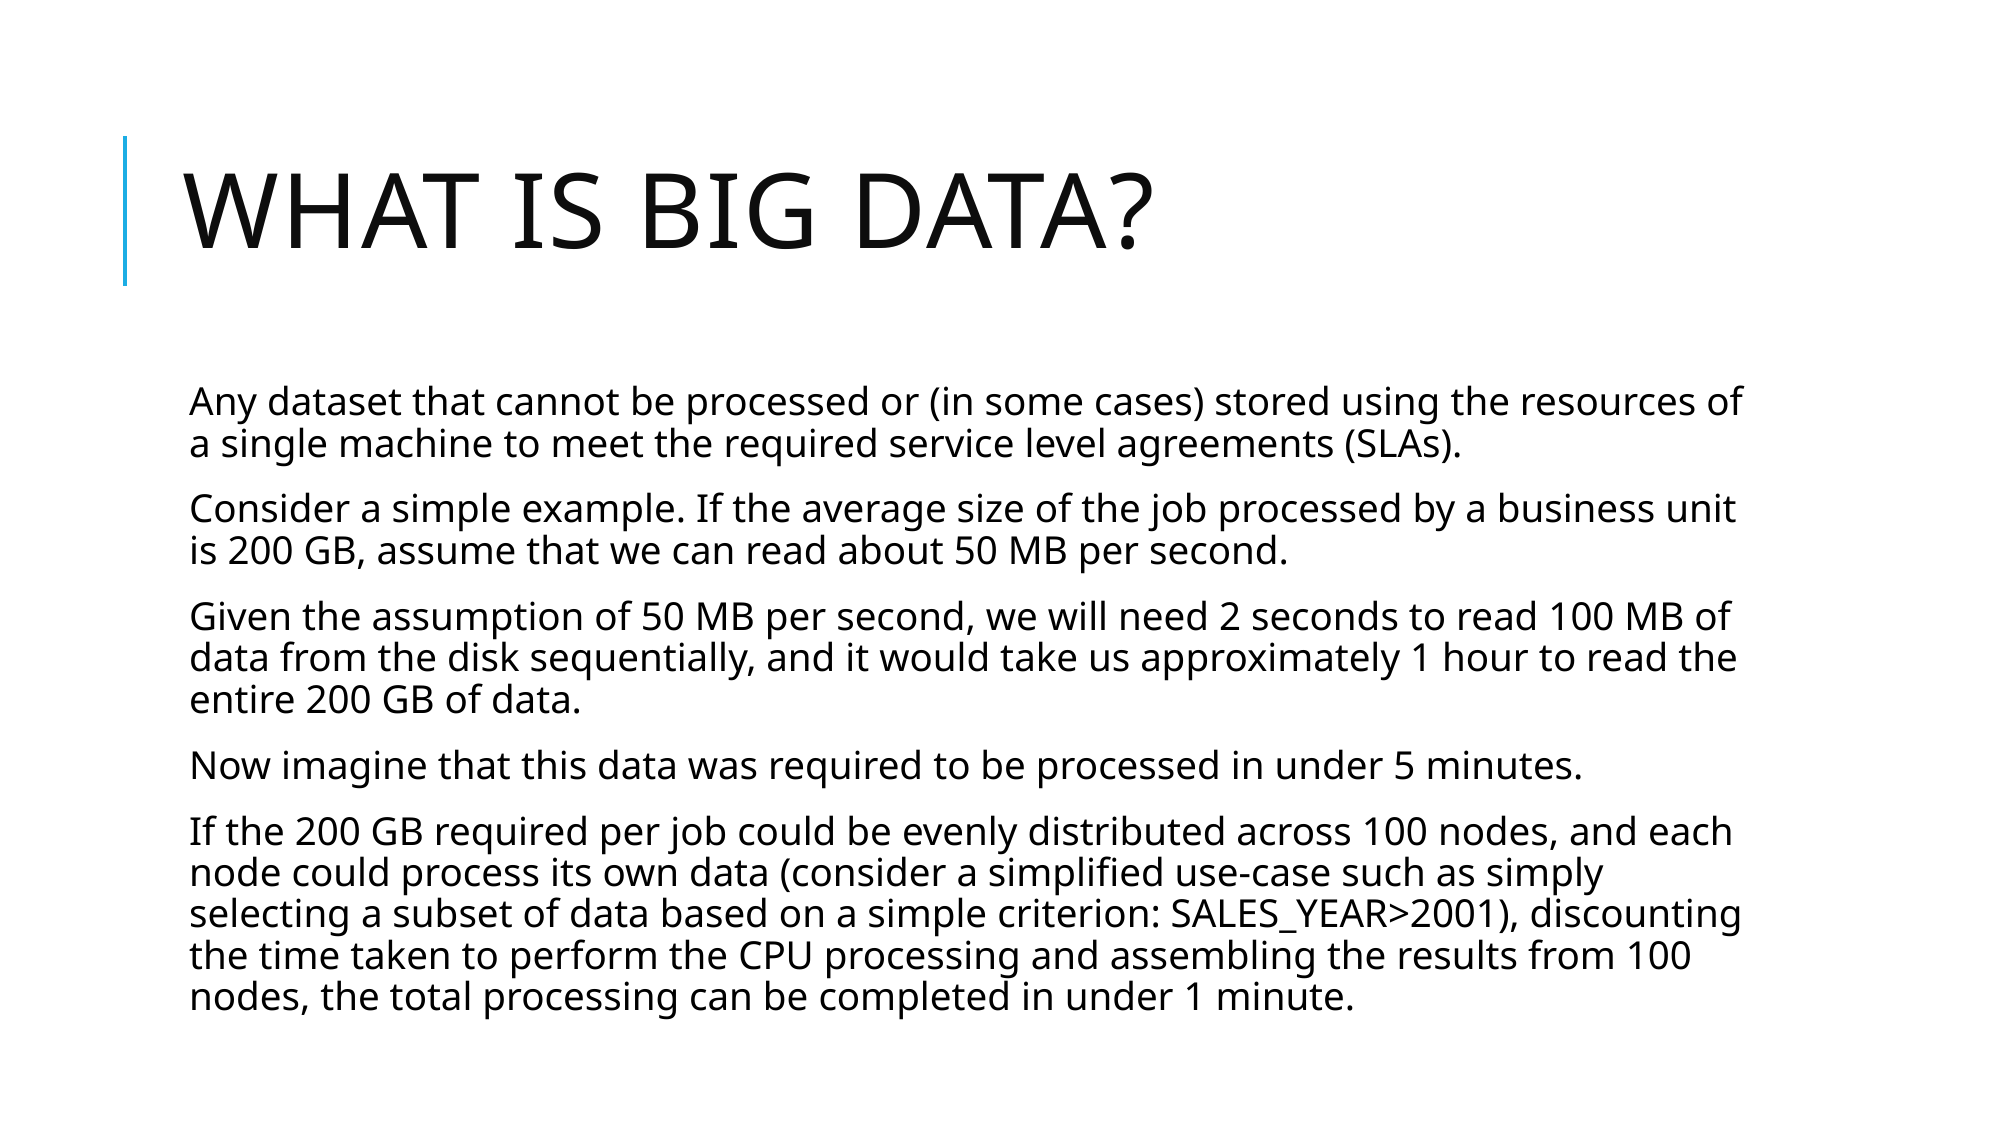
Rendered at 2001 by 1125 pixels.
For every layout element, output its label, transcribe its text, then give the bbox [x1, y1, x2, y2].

title What is big data? [168, 96, 1763, 342]
list Any dataset that cannot be processed or (in some cases) stored using the resources of a single machine to meet the required service level agreements (SLAs). Consider a simple example. If the average size of the job processed by a business unit is 200 GB, assume that we can read about 50 MB per second. Given the assumption of 50 MB per second, we will need 2 seconds to read 100 MB of data from the disk sequentially, and it would take us approximately 1 hour to read the entire 200 GB of data. Now imagine that this data was required to be processed in under 5 minutes. If the 200 GB required per job could be evenly distributed across 100 nodes, and each node could process its own data (consider a simplified use-case such as simply selecting a subset of data based on a simple criterion: SALES_YEAR>2001), discounting the time taken to perform the CPU processing and assembling the results from 100 nodes, the total processing can be completed in under 1 minute. [168, 375, 1763, 1035]
